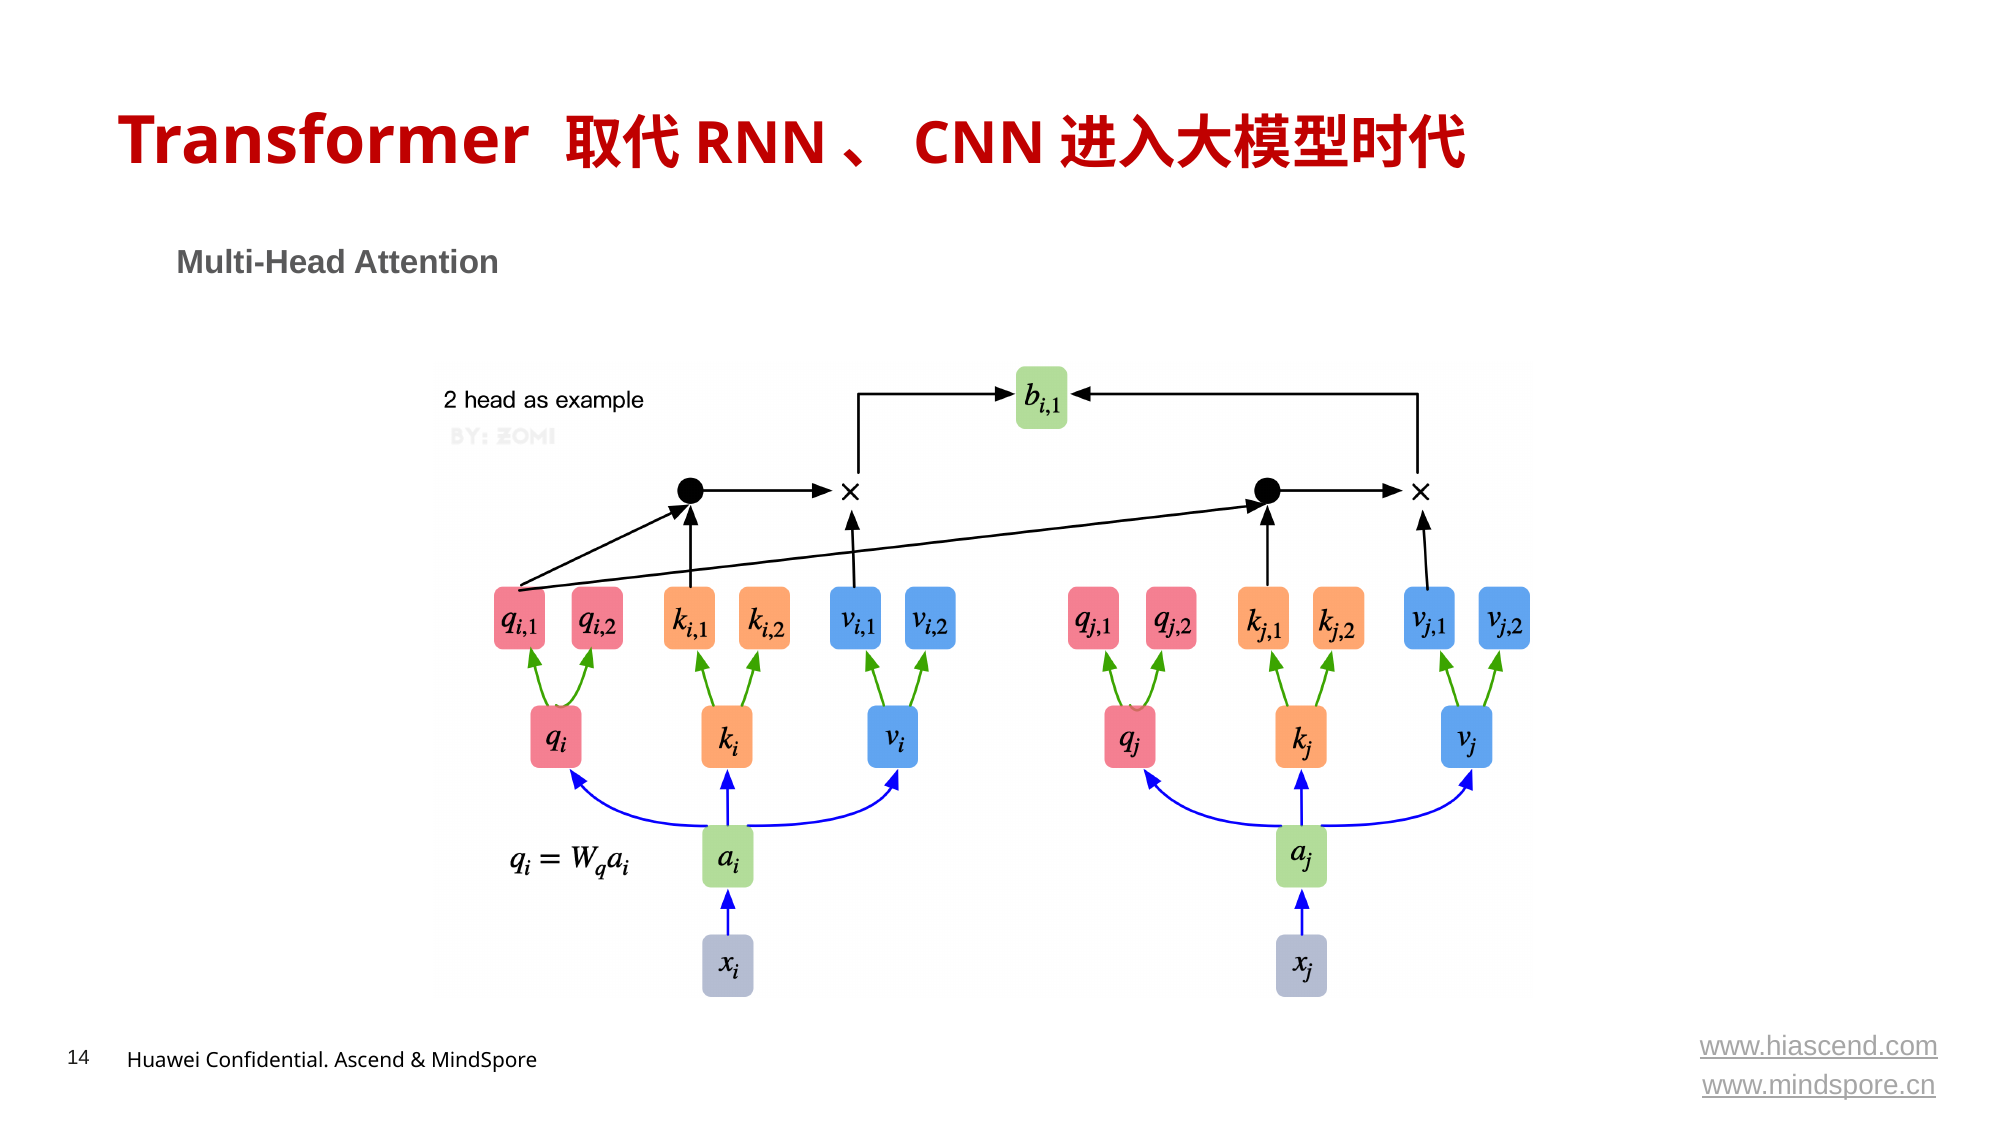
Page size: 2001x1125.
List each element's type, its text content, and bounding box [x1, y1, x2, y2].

picture [433, 361, 1533, 998]
title Transformer 取代RNN、CNN进入大模型时代 [102, 90, 1901, 187]
text_box Multi-Head Attention [161, 225, 1839, 288]
